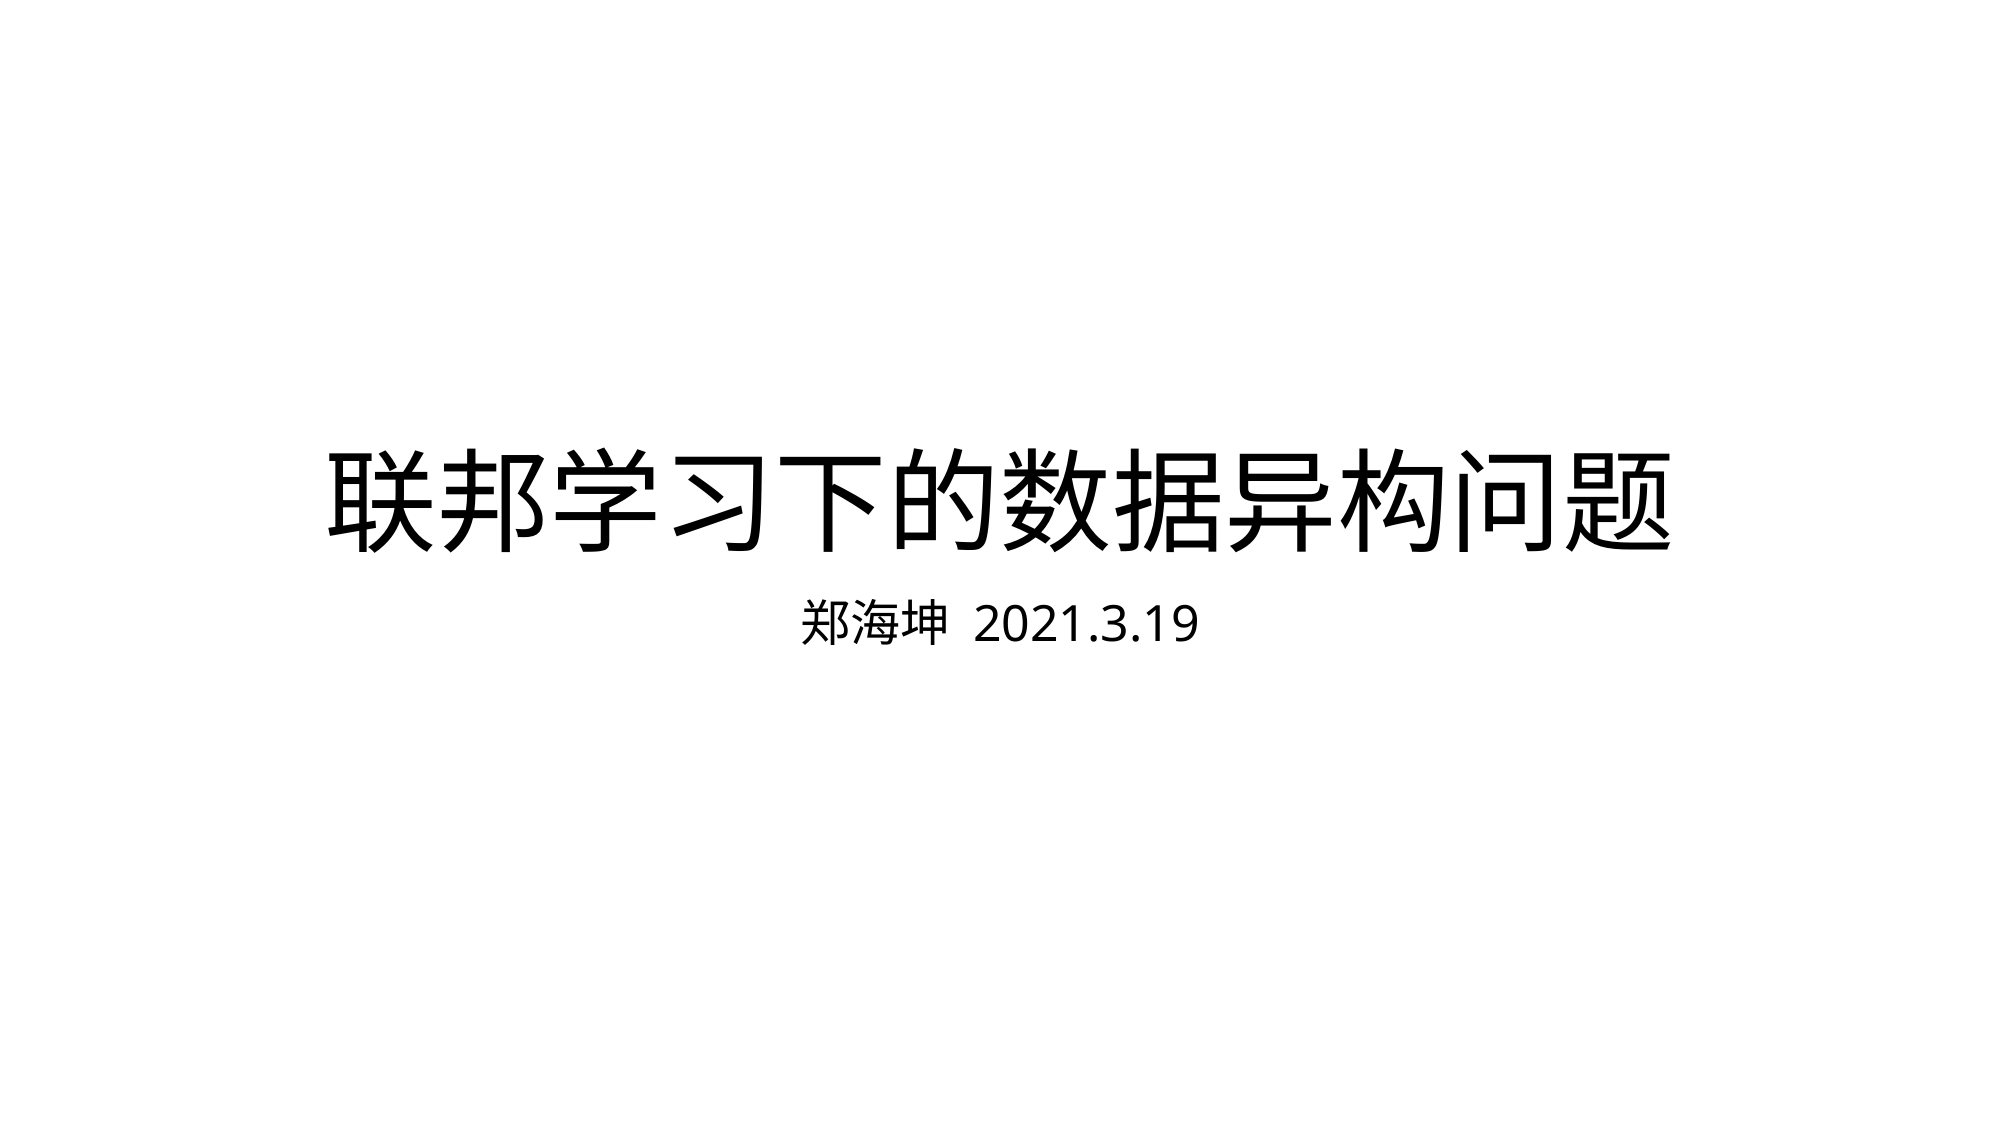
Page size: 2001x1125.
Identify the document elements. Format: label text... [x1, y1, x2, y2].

subtitle 郑海坤 2021.3.19 [249, 590, 1750, 863]
title 联邦学习下的数据异构问题 [249, 184, 1750, 576]
